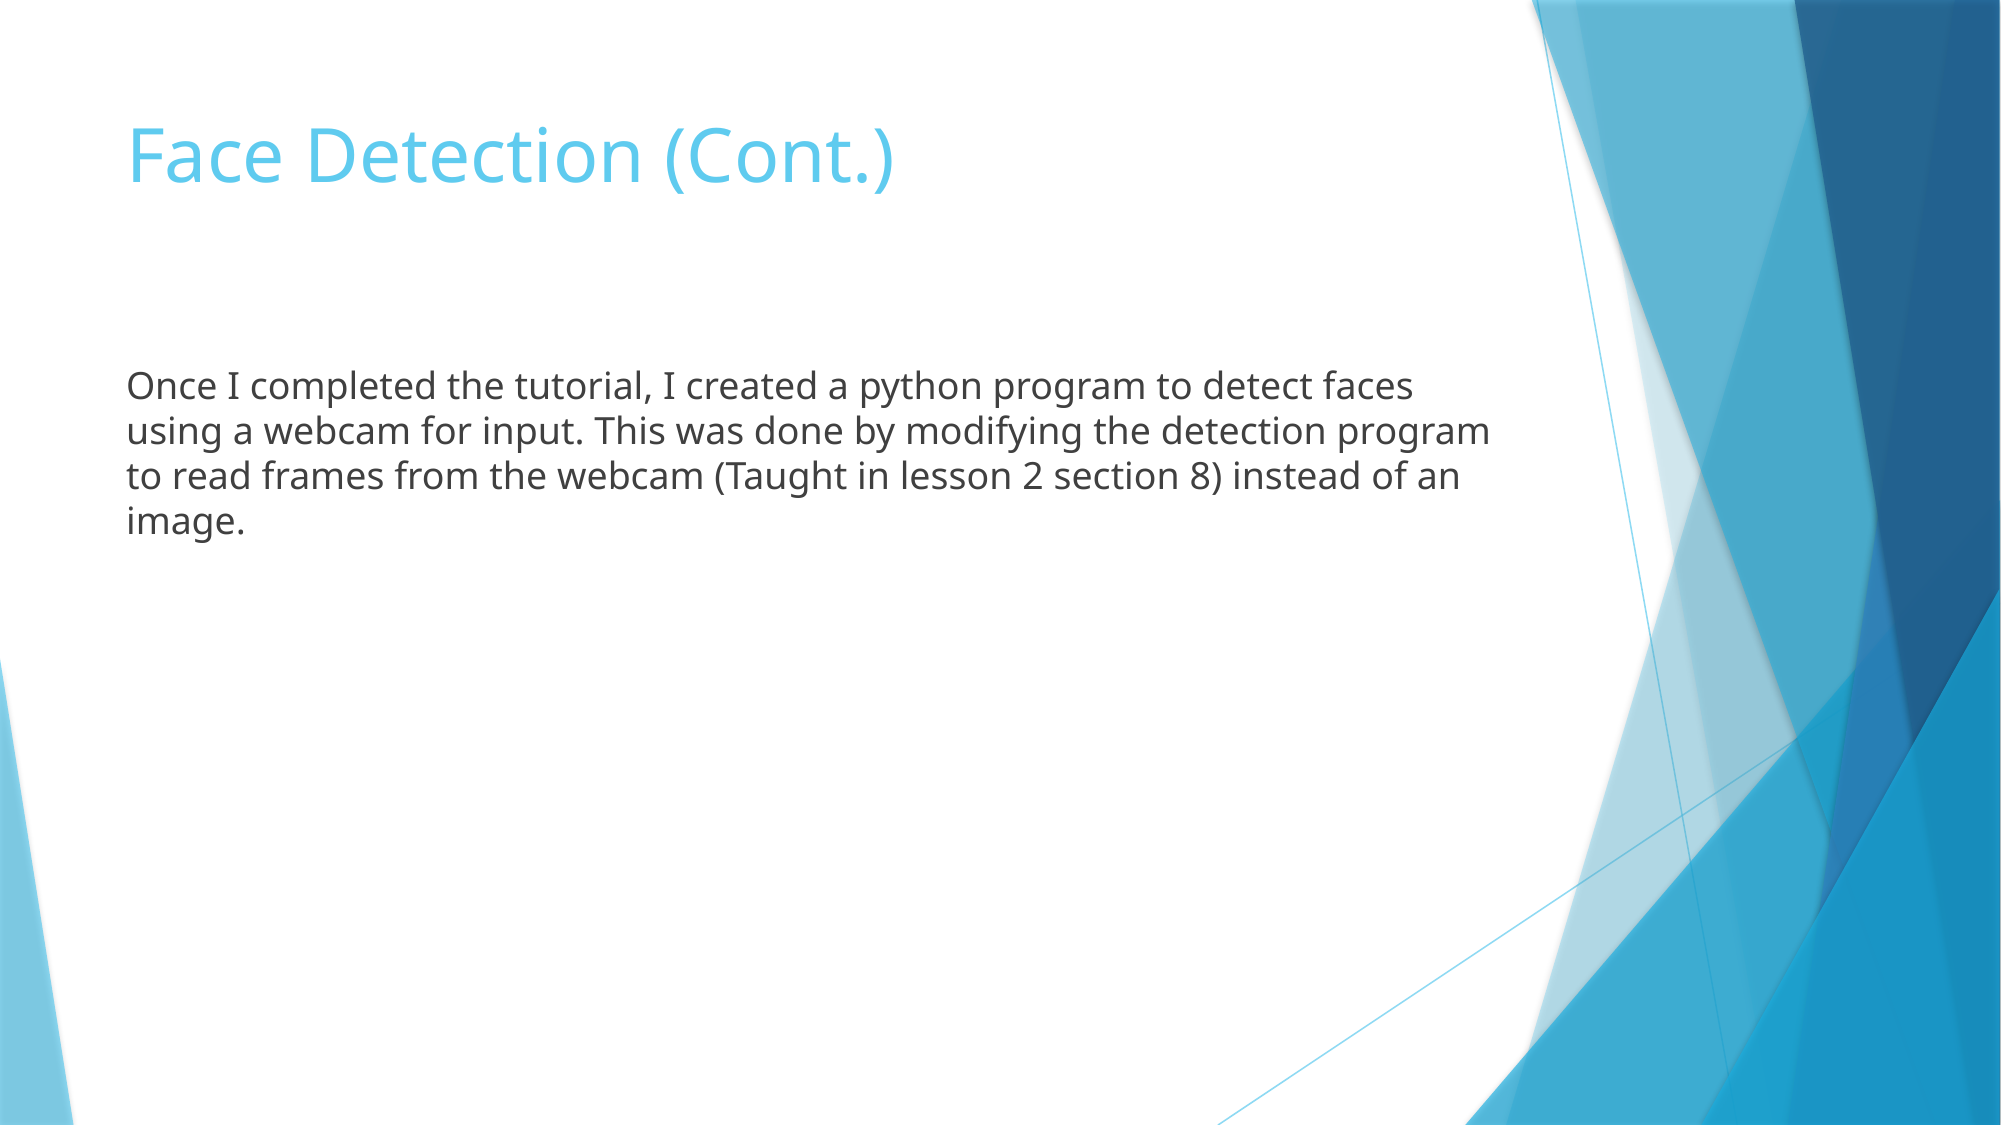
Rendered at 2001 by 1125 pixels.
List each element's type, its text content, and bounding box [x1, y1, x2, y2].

list Once I completed the tutorial, I created a python program to detect faces using a webcam for input. This was done by modifying the detection program to read frames from the webcam (Taught in lesson 2 section 8) instead of an image. [111, 354, 1522, 992]
title Face Detection (Cont.) [111, 99, 1522, 317]
